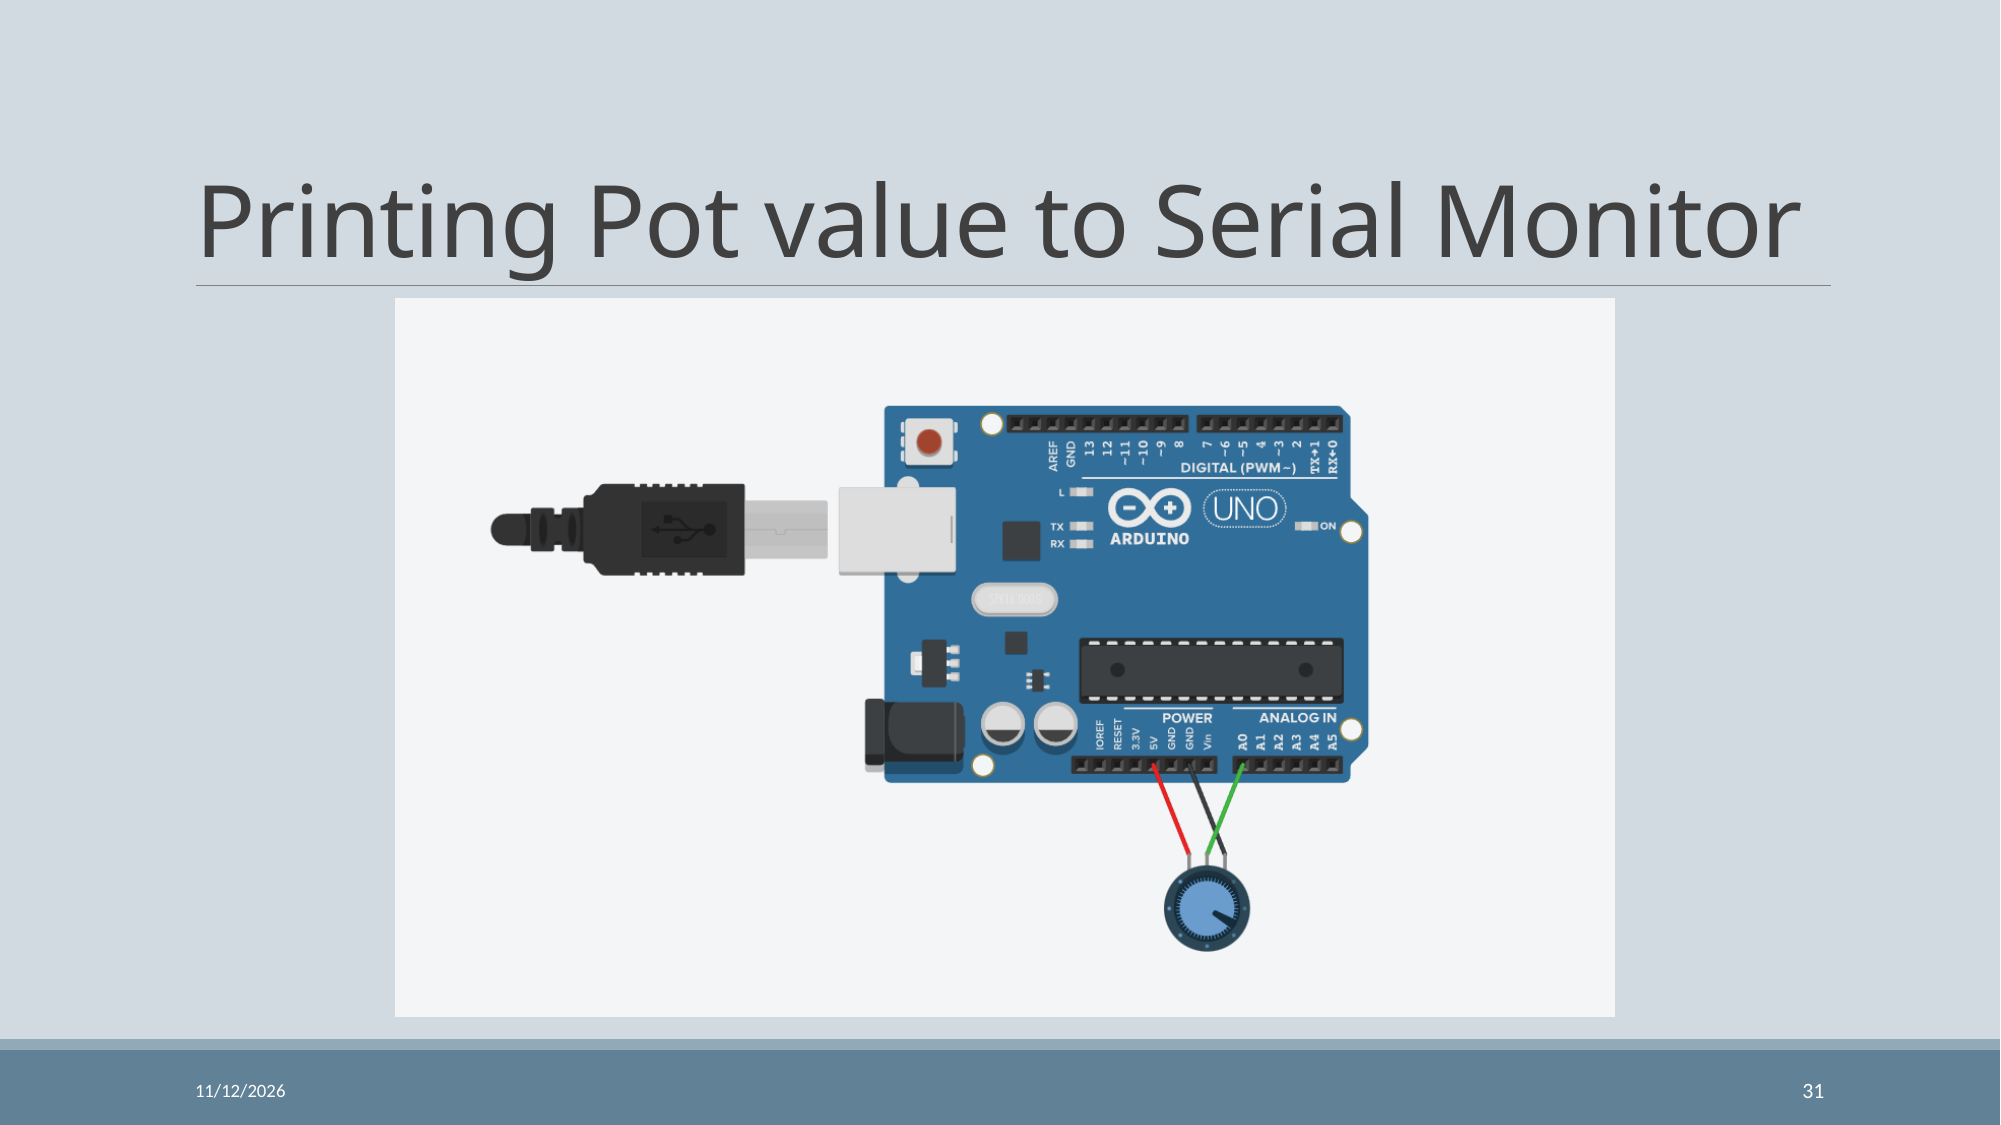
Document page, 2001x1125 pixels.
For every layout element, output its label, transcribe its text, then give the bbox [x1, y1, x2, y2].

title Printing Pot value to Serial Monitor [180, 47, 1830, 285]
slide_number 31 [1624, 1059, 1840, 1120]
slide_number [180, 1059, 586, 1120]
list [394, 297, 1616, 1017]
